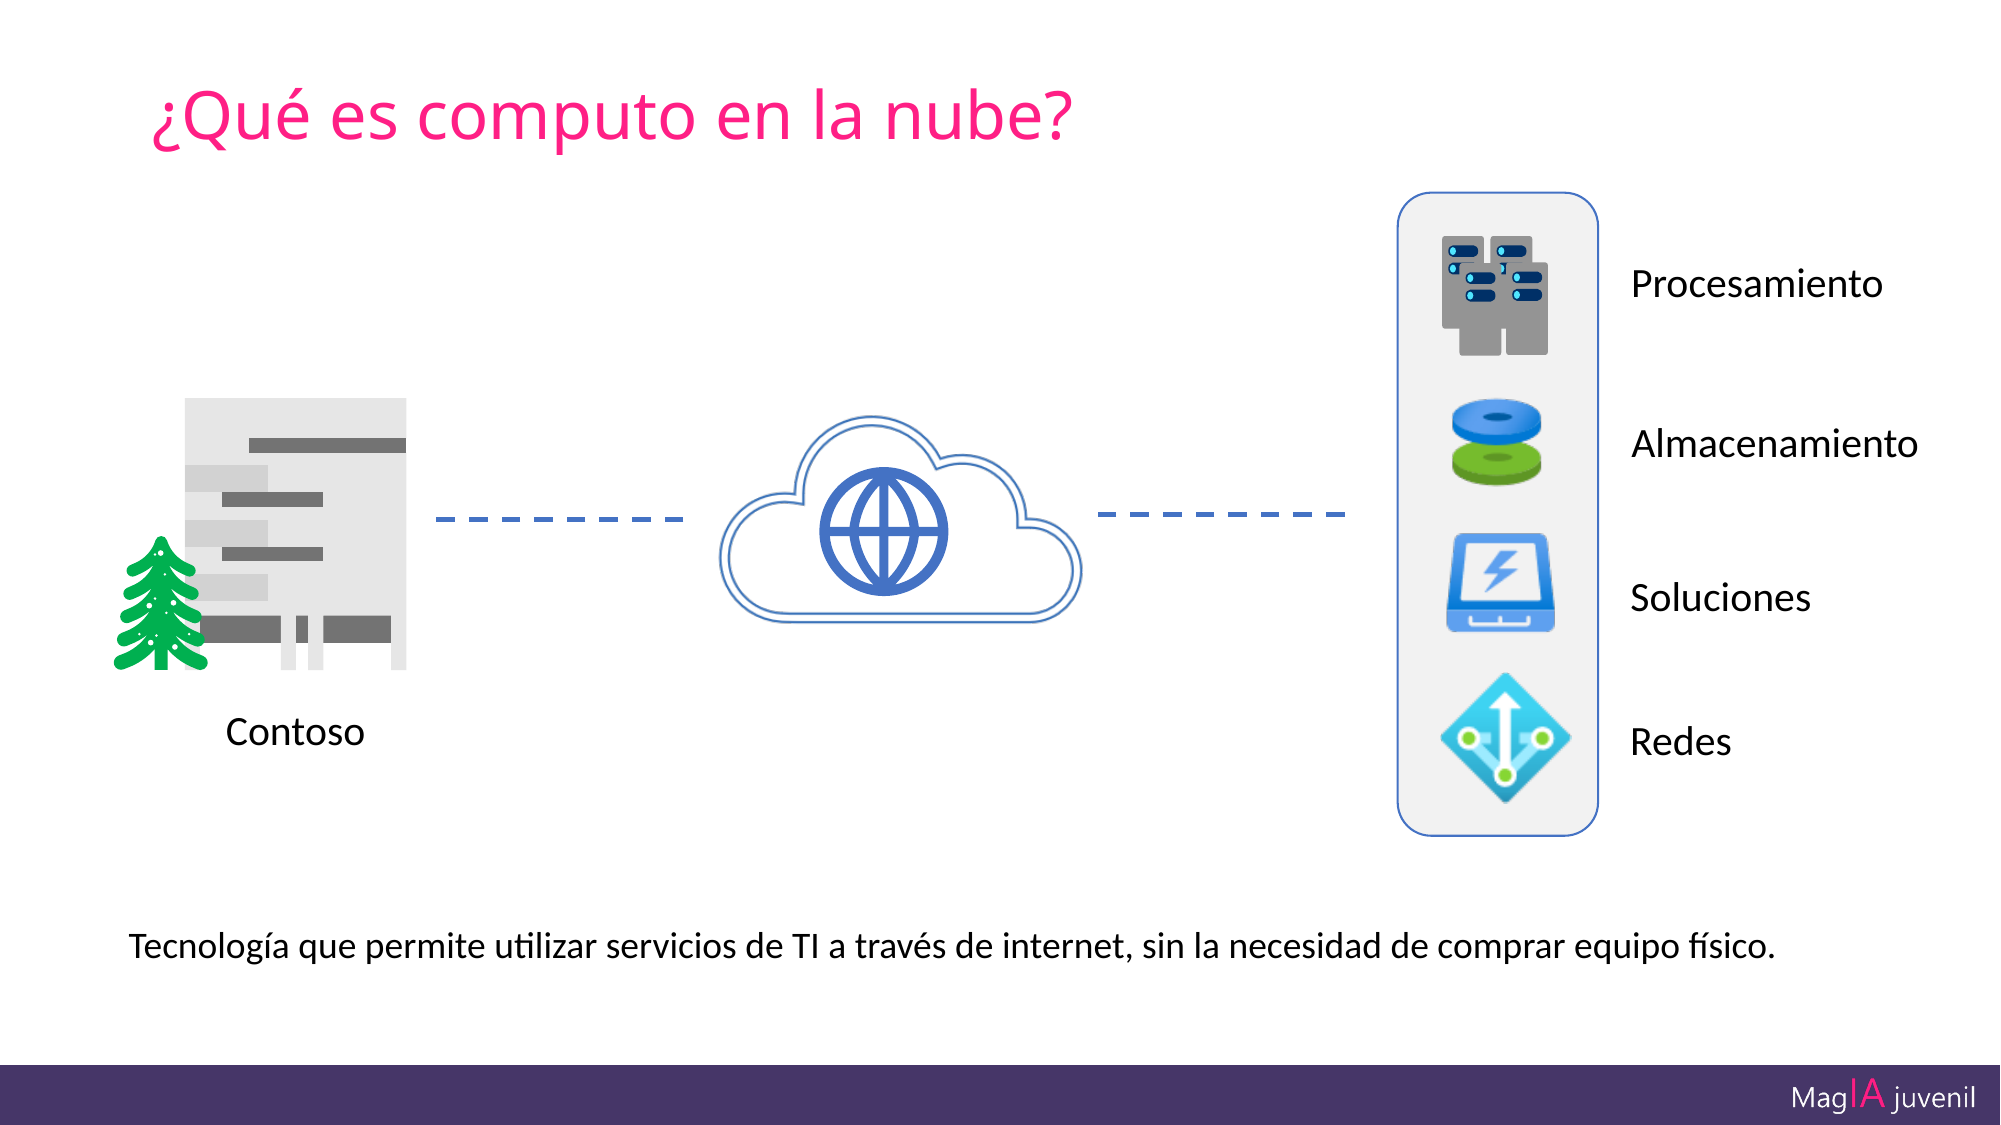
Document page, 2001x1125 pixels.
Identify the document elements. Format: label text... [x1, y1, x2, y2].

title ¿Qué es computo en la nube? [137, 59, 1863, 177]
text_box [1397, 192, 1599, 836]
text_box Redes [1615, 705, 1747, 771]
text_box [184, 398, 407, 671]
picture [1787, 1068, 1977, 1123]
text_box Contoso [210, 696, 381, 762]
text_box Tecnología que permite utilizar servicios de TI a través de internet, sin la necesidad de comprar equipo físico. [113, 913, 1901, 974]
text_box Procesamiento [1615, 248, 1899, 314]
text_box Almacenamiento [1616, 408, 1935, 474]
picture [696, 400, 1107, 648]
text_box Soluciones [1615, 562, 1827, 628]
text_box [71, 513, 251, 693]
